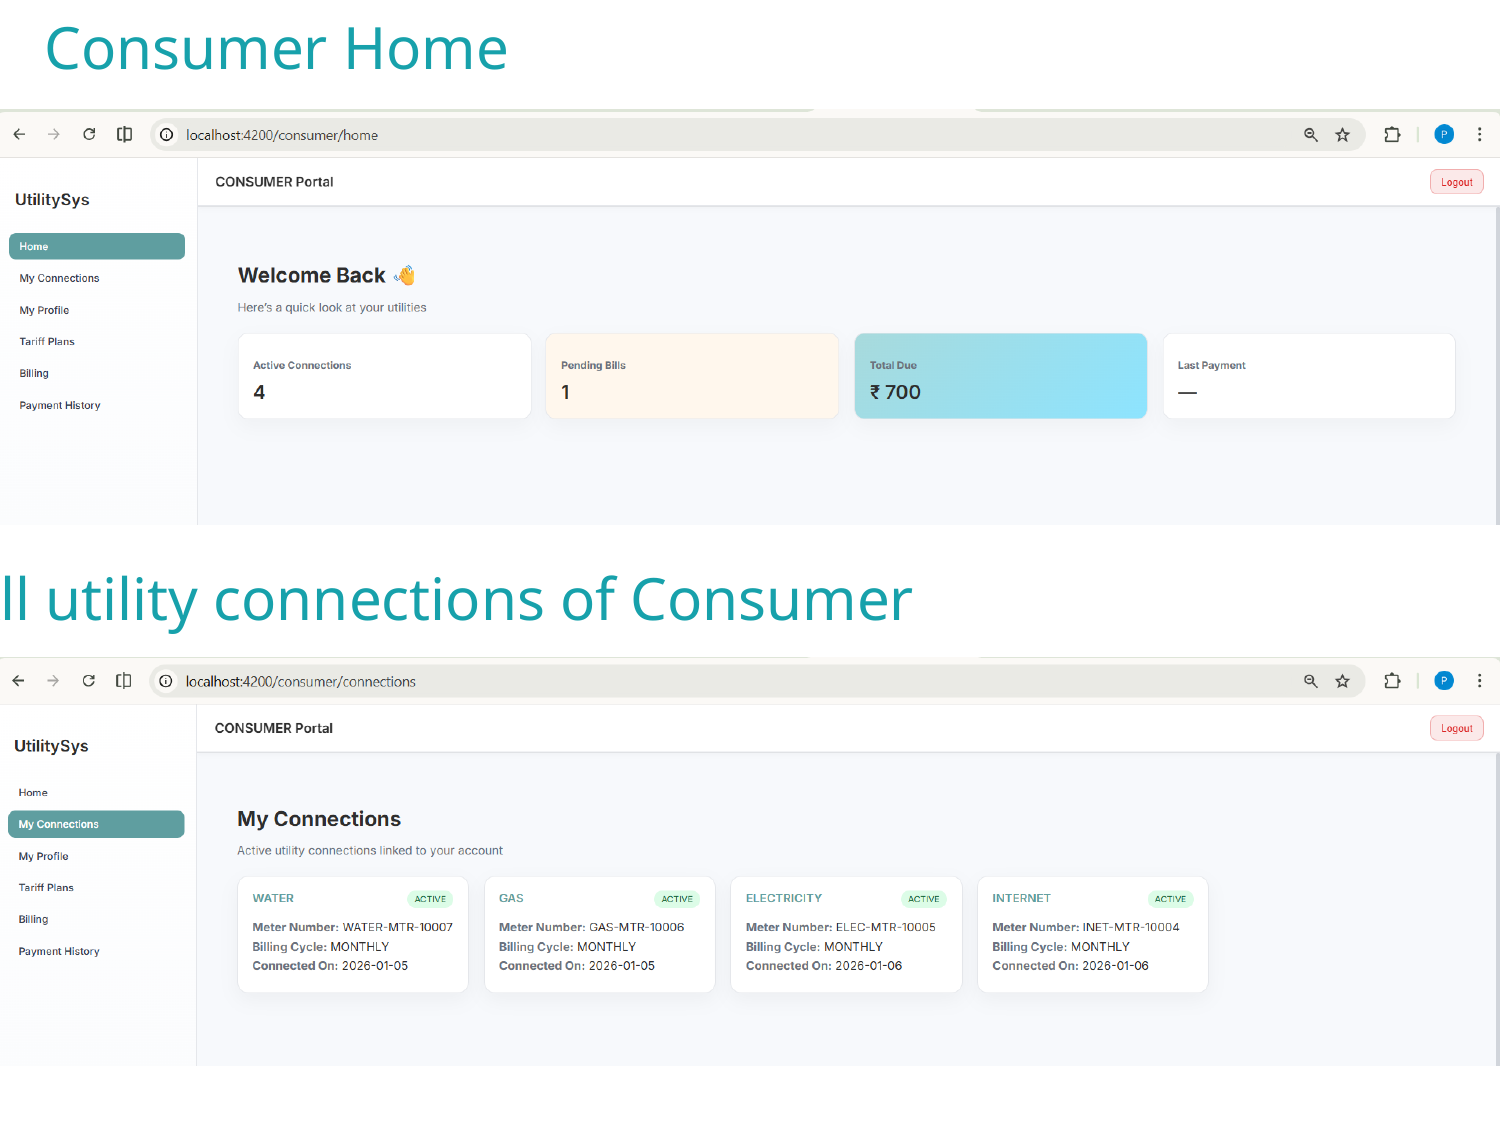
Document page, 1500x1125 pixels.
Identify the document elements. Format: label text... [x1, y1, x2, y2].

text_box Consumer Home [29, 12, 820, 95]
picture [0, 109, 1500, 525]
picture [0, 656, 1500, 1066]
text_box All utility connections of Consumer [0, 562, 1026, 645]
